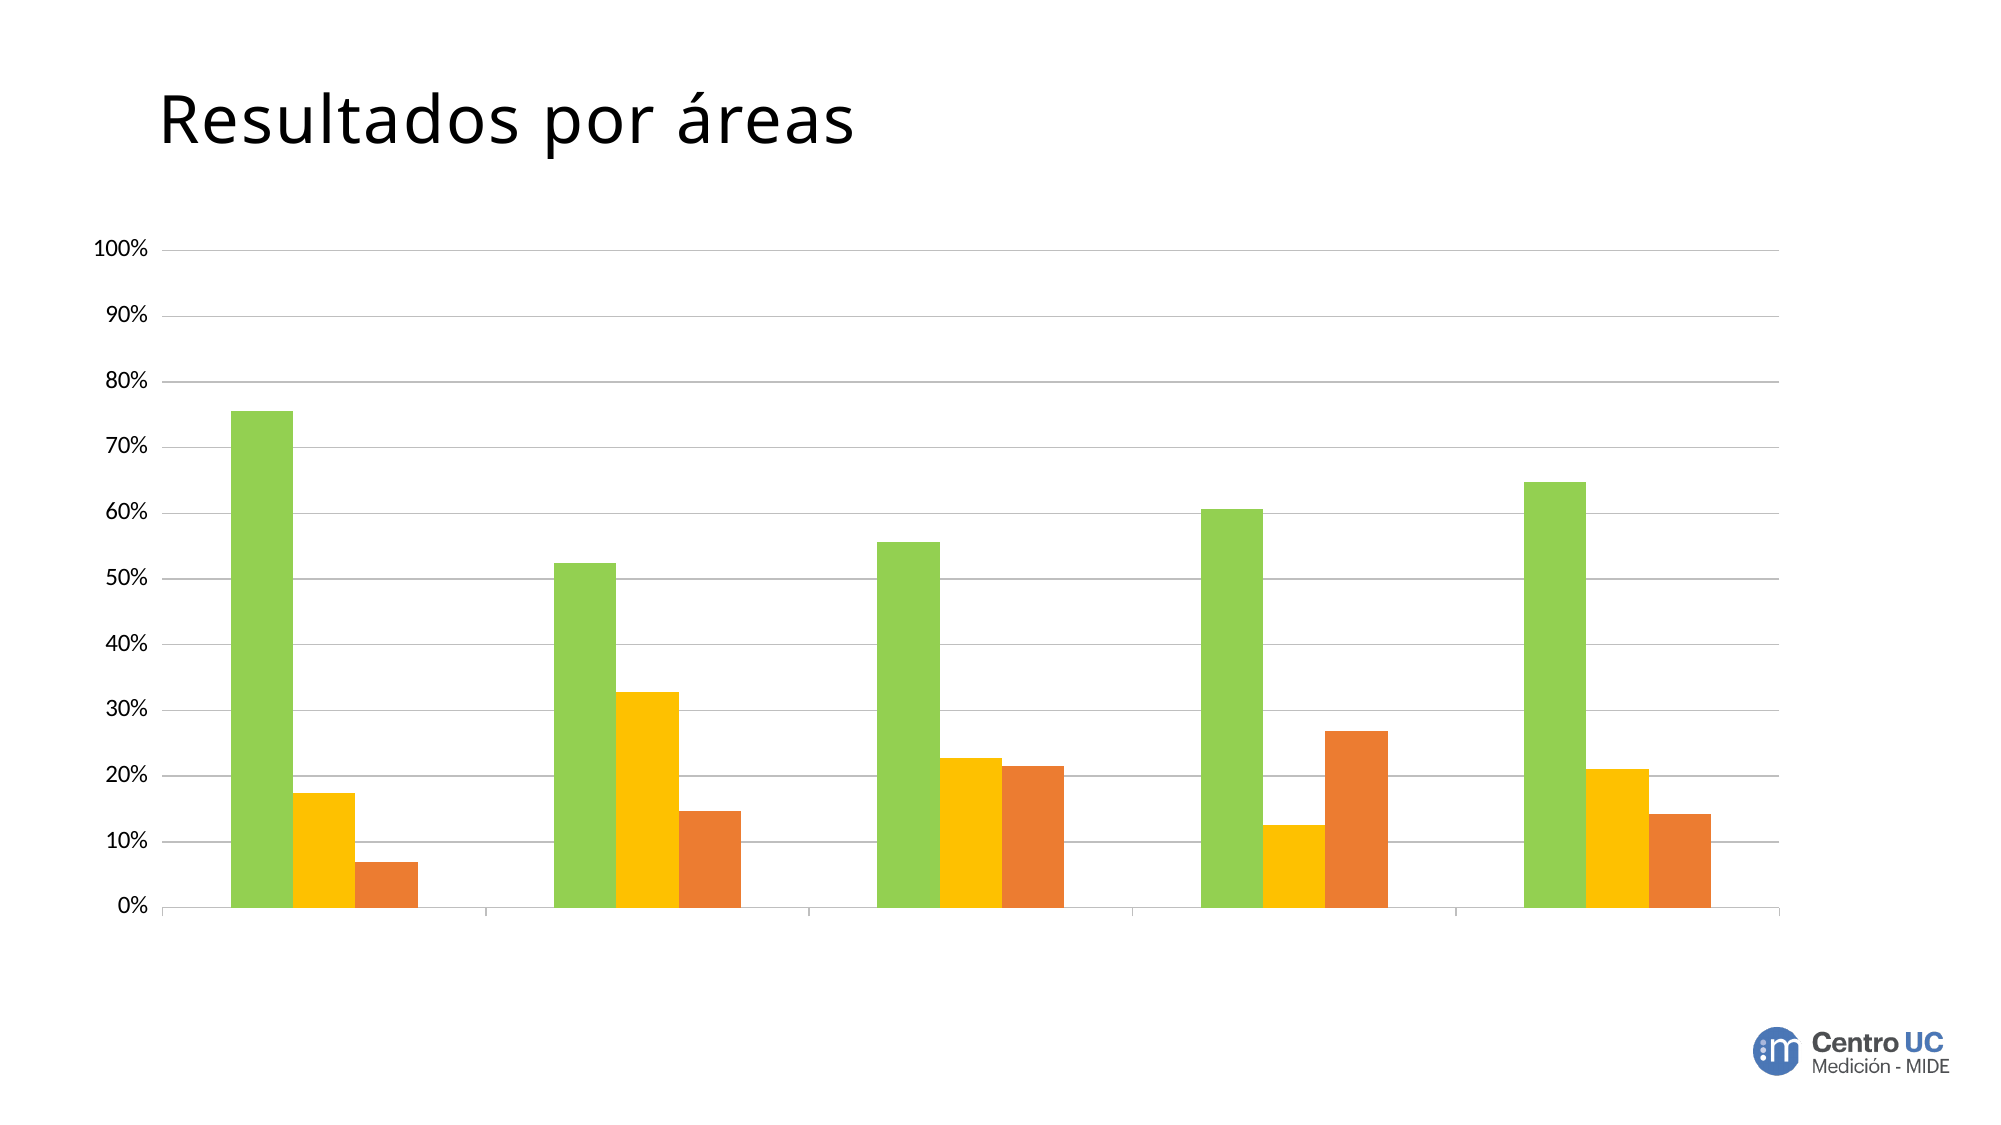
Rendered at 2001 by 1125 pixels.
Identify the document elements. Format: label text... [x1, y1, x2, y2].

chart [57, 222, 1815, 988]
picture [1753, 1025, 1951, 1077]
title Resultados por áreas [158, 42, 1897, 202]
